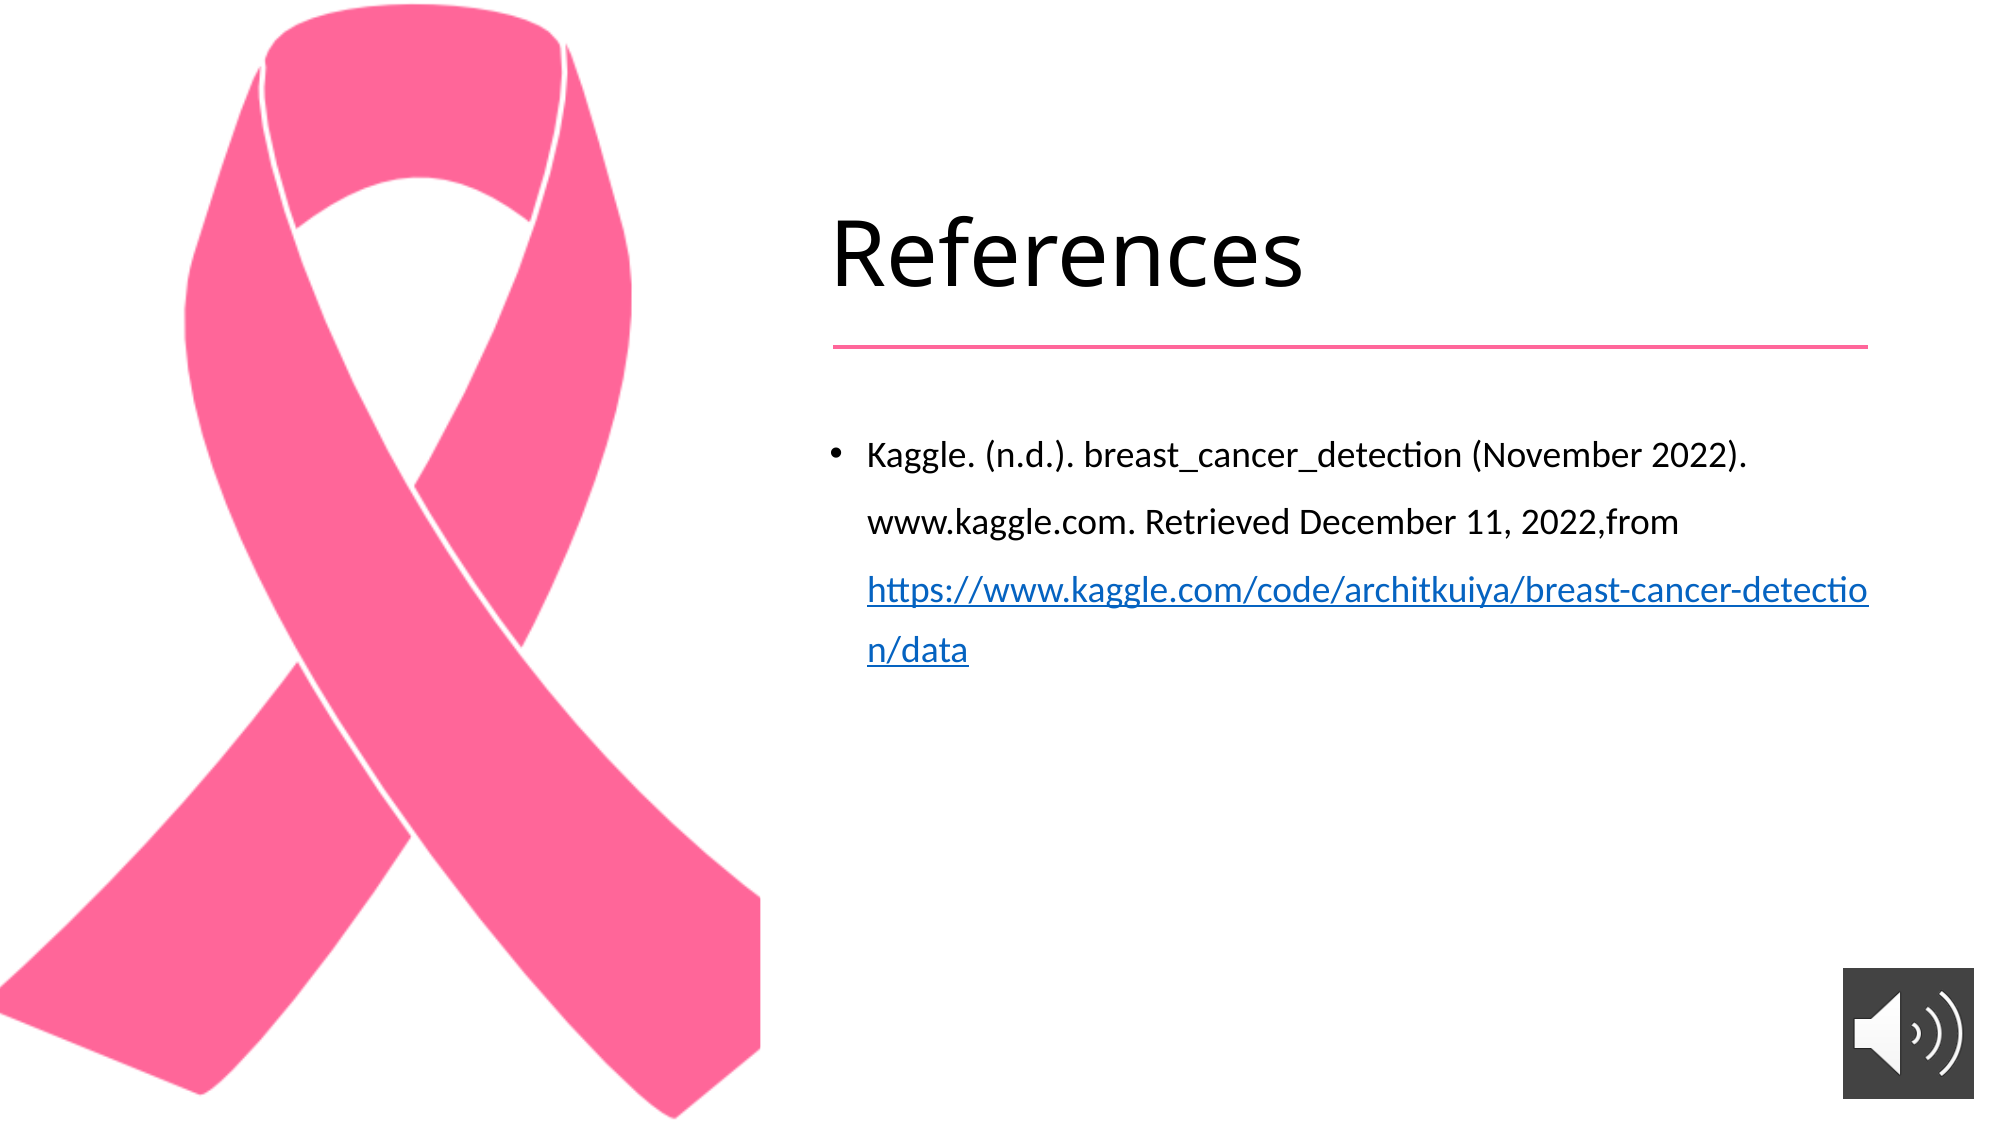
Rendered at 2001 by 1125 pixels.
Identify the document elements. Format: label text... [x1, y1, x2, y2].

title References [814, 103, 1895, 315]
picture [0, 0, 761, 1125]
picture [1841, 966, 1975, 1100]
list Kaggle. (n.d.). breast_cancer_detection (November 2022). www.kaggle.com. Retrieved December 11, 2022,from https://www.kaggle.com/code/architkuiya/breast-cancer-detection/data [814, 399, 1895, 1021]
